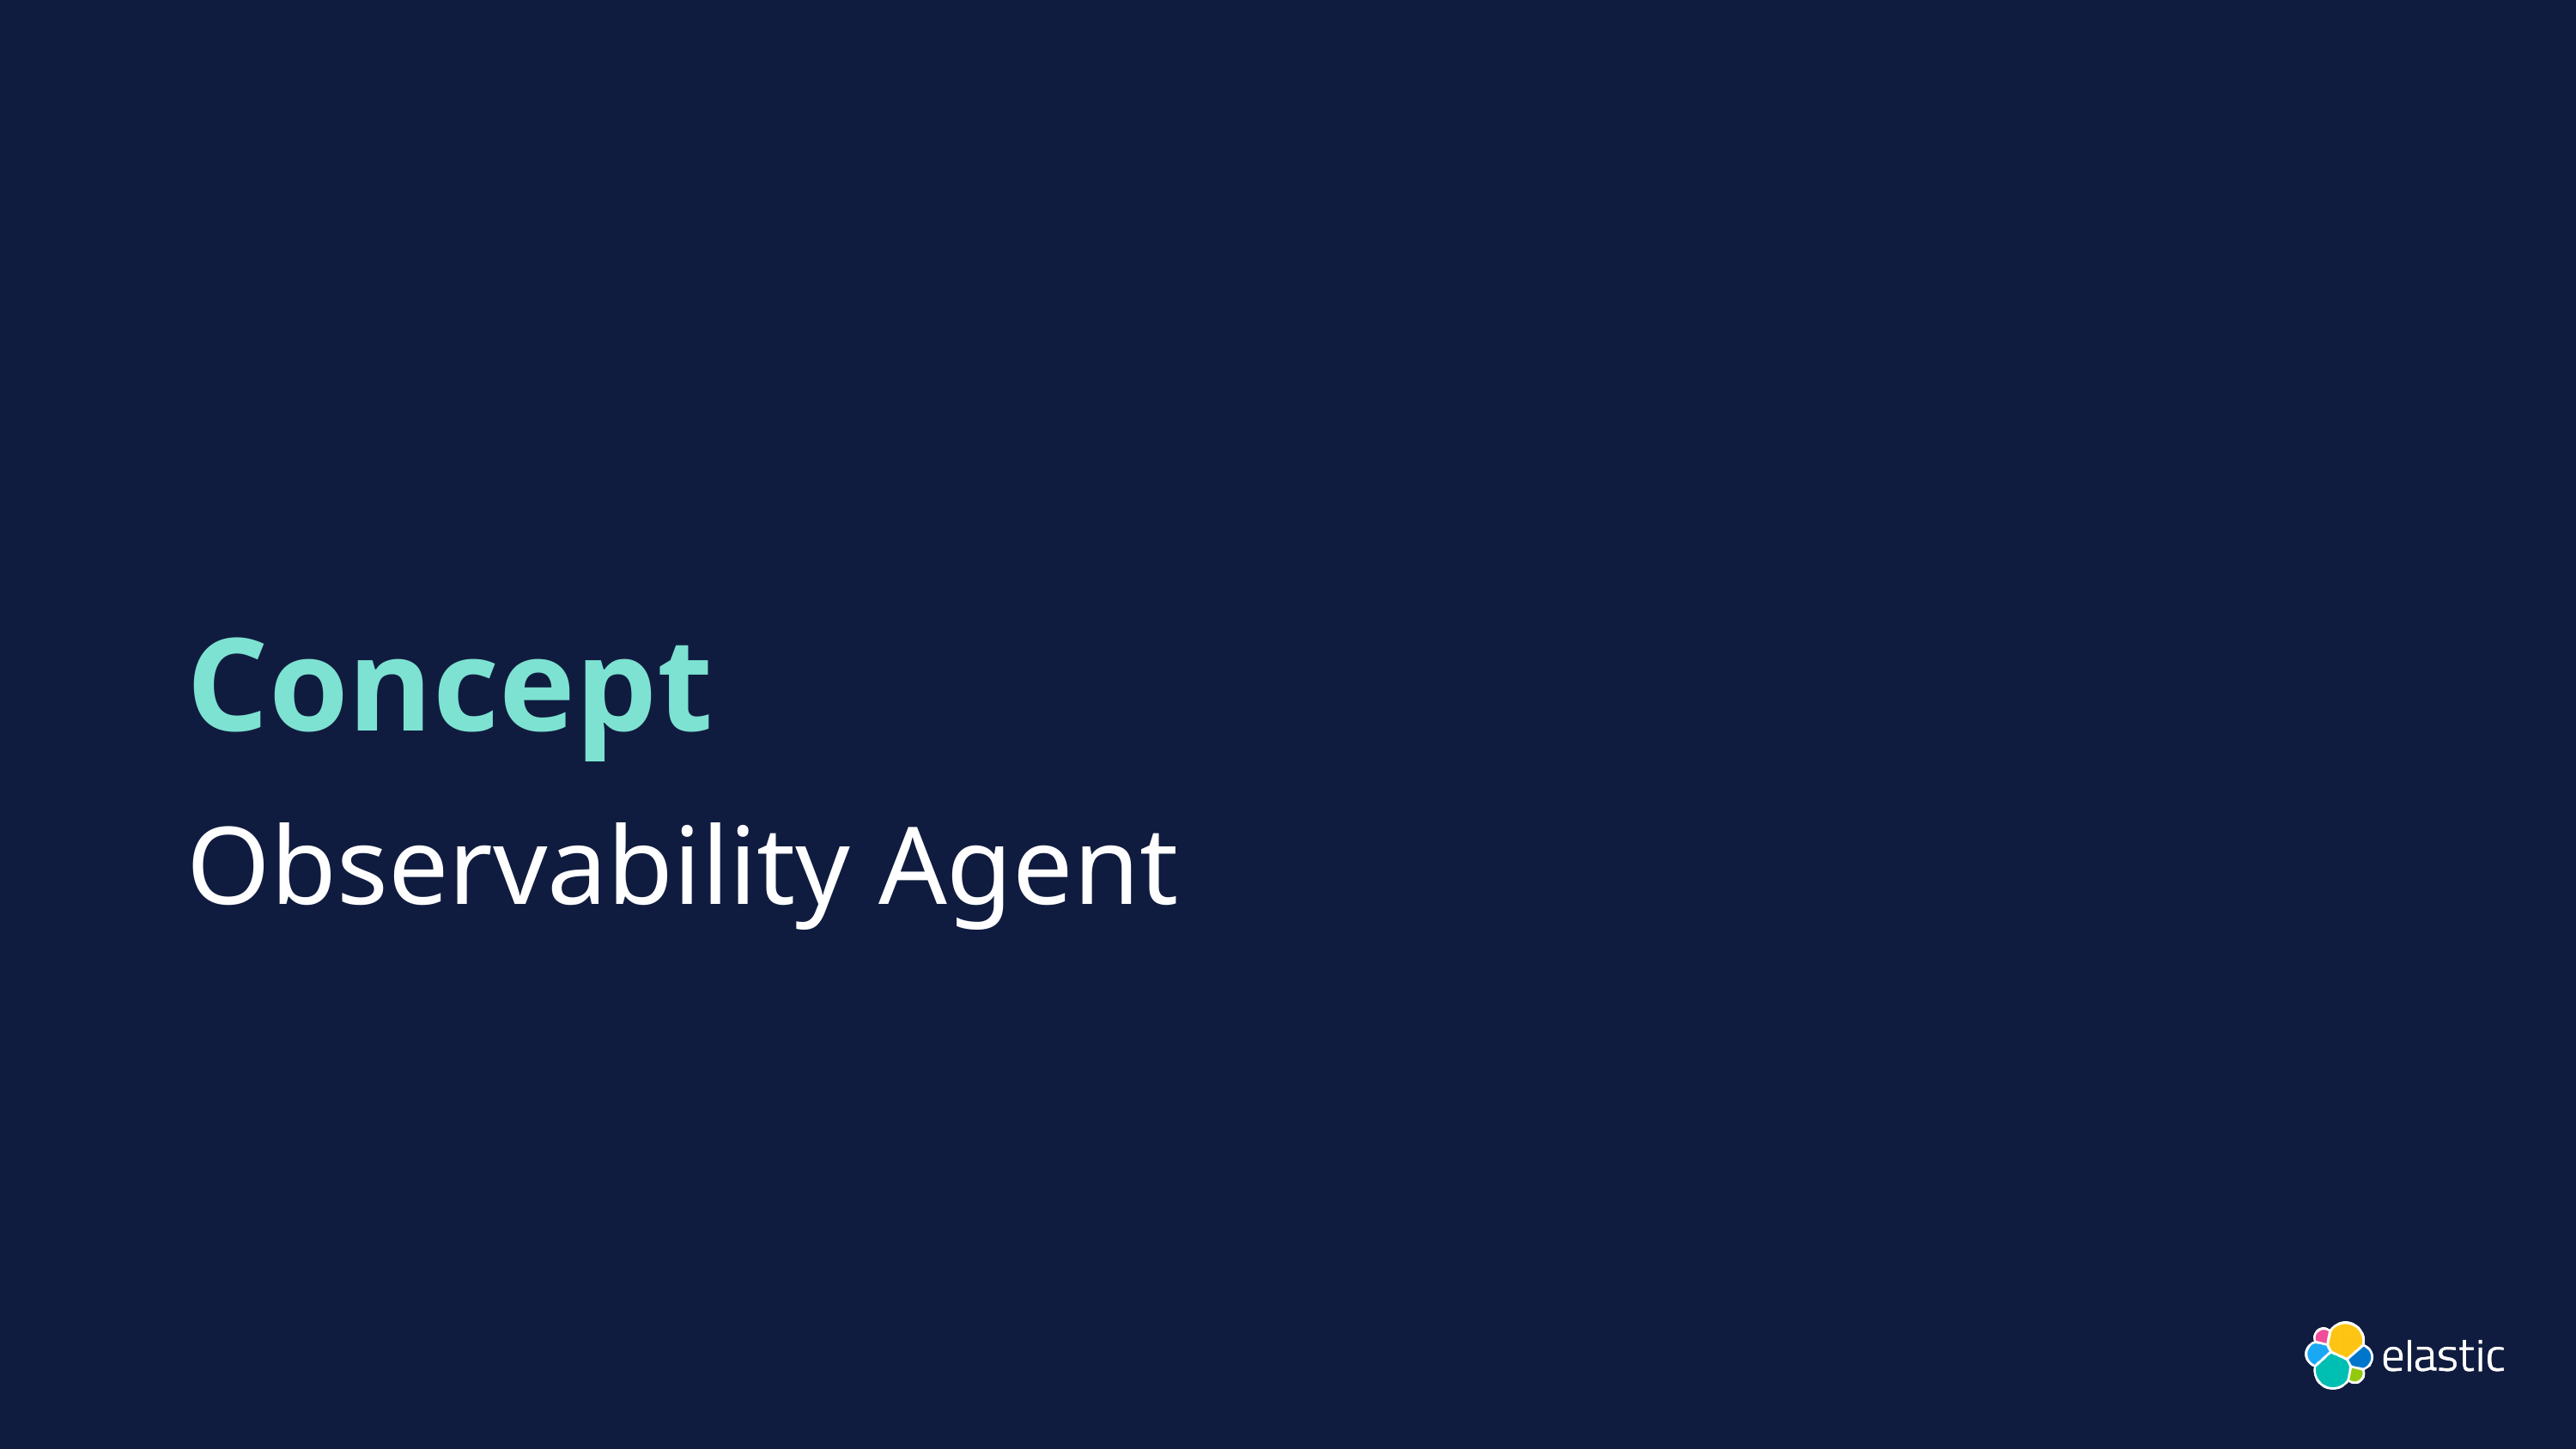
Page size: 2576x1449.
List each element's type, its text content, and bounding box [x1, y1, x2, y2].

title Concept Observability Agent [122, 229, 2336, 1275]
picture [2305, 1321, 2504, 1390]
